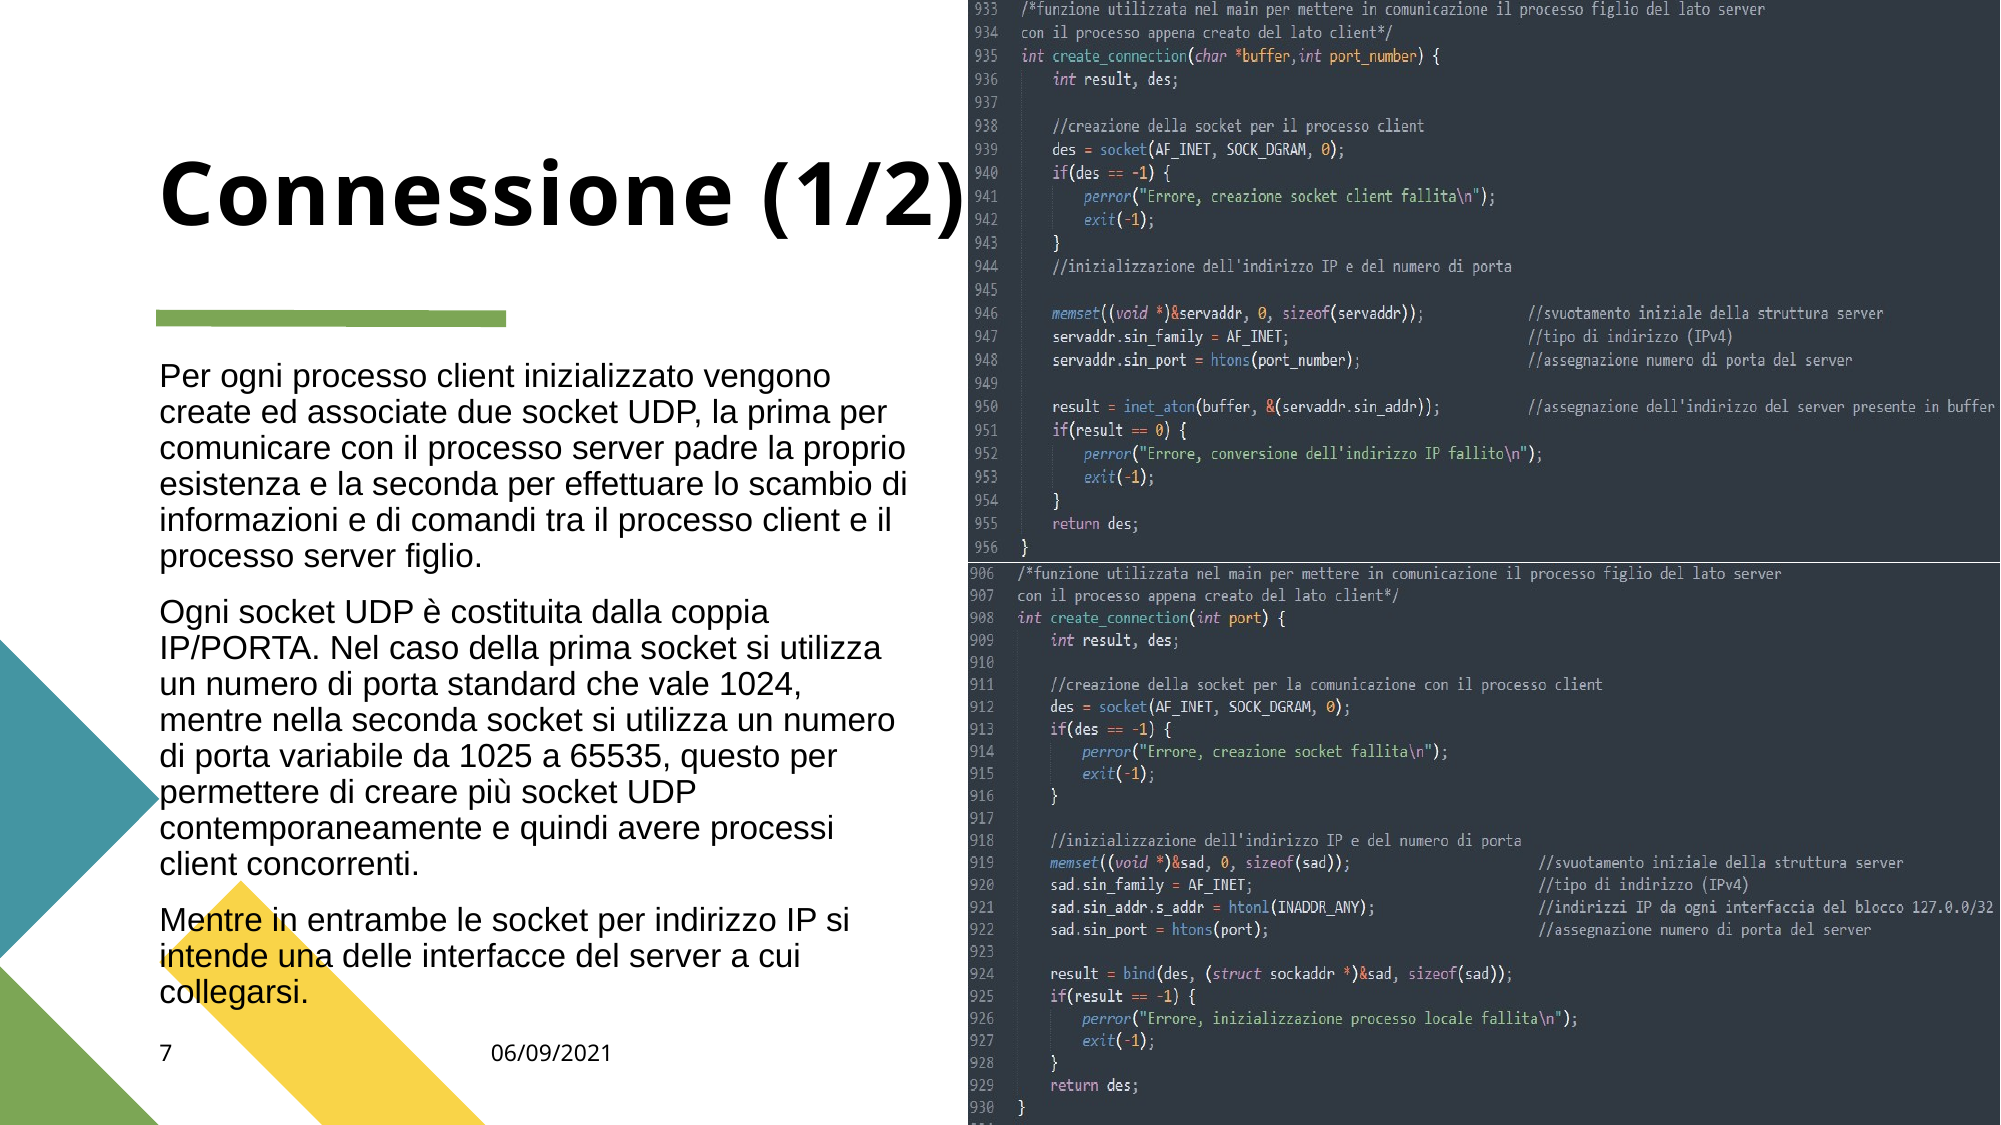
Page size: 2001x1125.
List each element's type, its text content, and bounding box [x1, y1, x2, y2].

list Per ogni processo client inizializzato vengono create ed associate due socket UDP, la prima per comunicare con il processo server padre la proprio esistenza e la seconda per effettuare lo scambio di informazioni e di comandi tra il processo client e il processo server figlio. Ogni socket UDP è costituita dalla coppia IP/PORTA. Nel caso della prima socket si utilizza un numero di porta standard che vale 1024, mentre nella seconda socket si utilizza un numero di porta variabile da 1025 a 65535, questo per permettere di creare più socket UDP contemporaneamente e quindi avere processi client concorrenti. Mentre in entrambe le socket per indirizzo IP si intende una delle interfacce del server a cui collegarsi. [159, 358, 910, 1017]
picture [968, 0, 2000, 562]
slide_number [490, 1038, 707, 1080]
picture [968, 563, 2000, 1125]
title Connessione (1/2) [158, 144, 968, 245]
slide_number 7 [159, 1038, 246, 1080]
